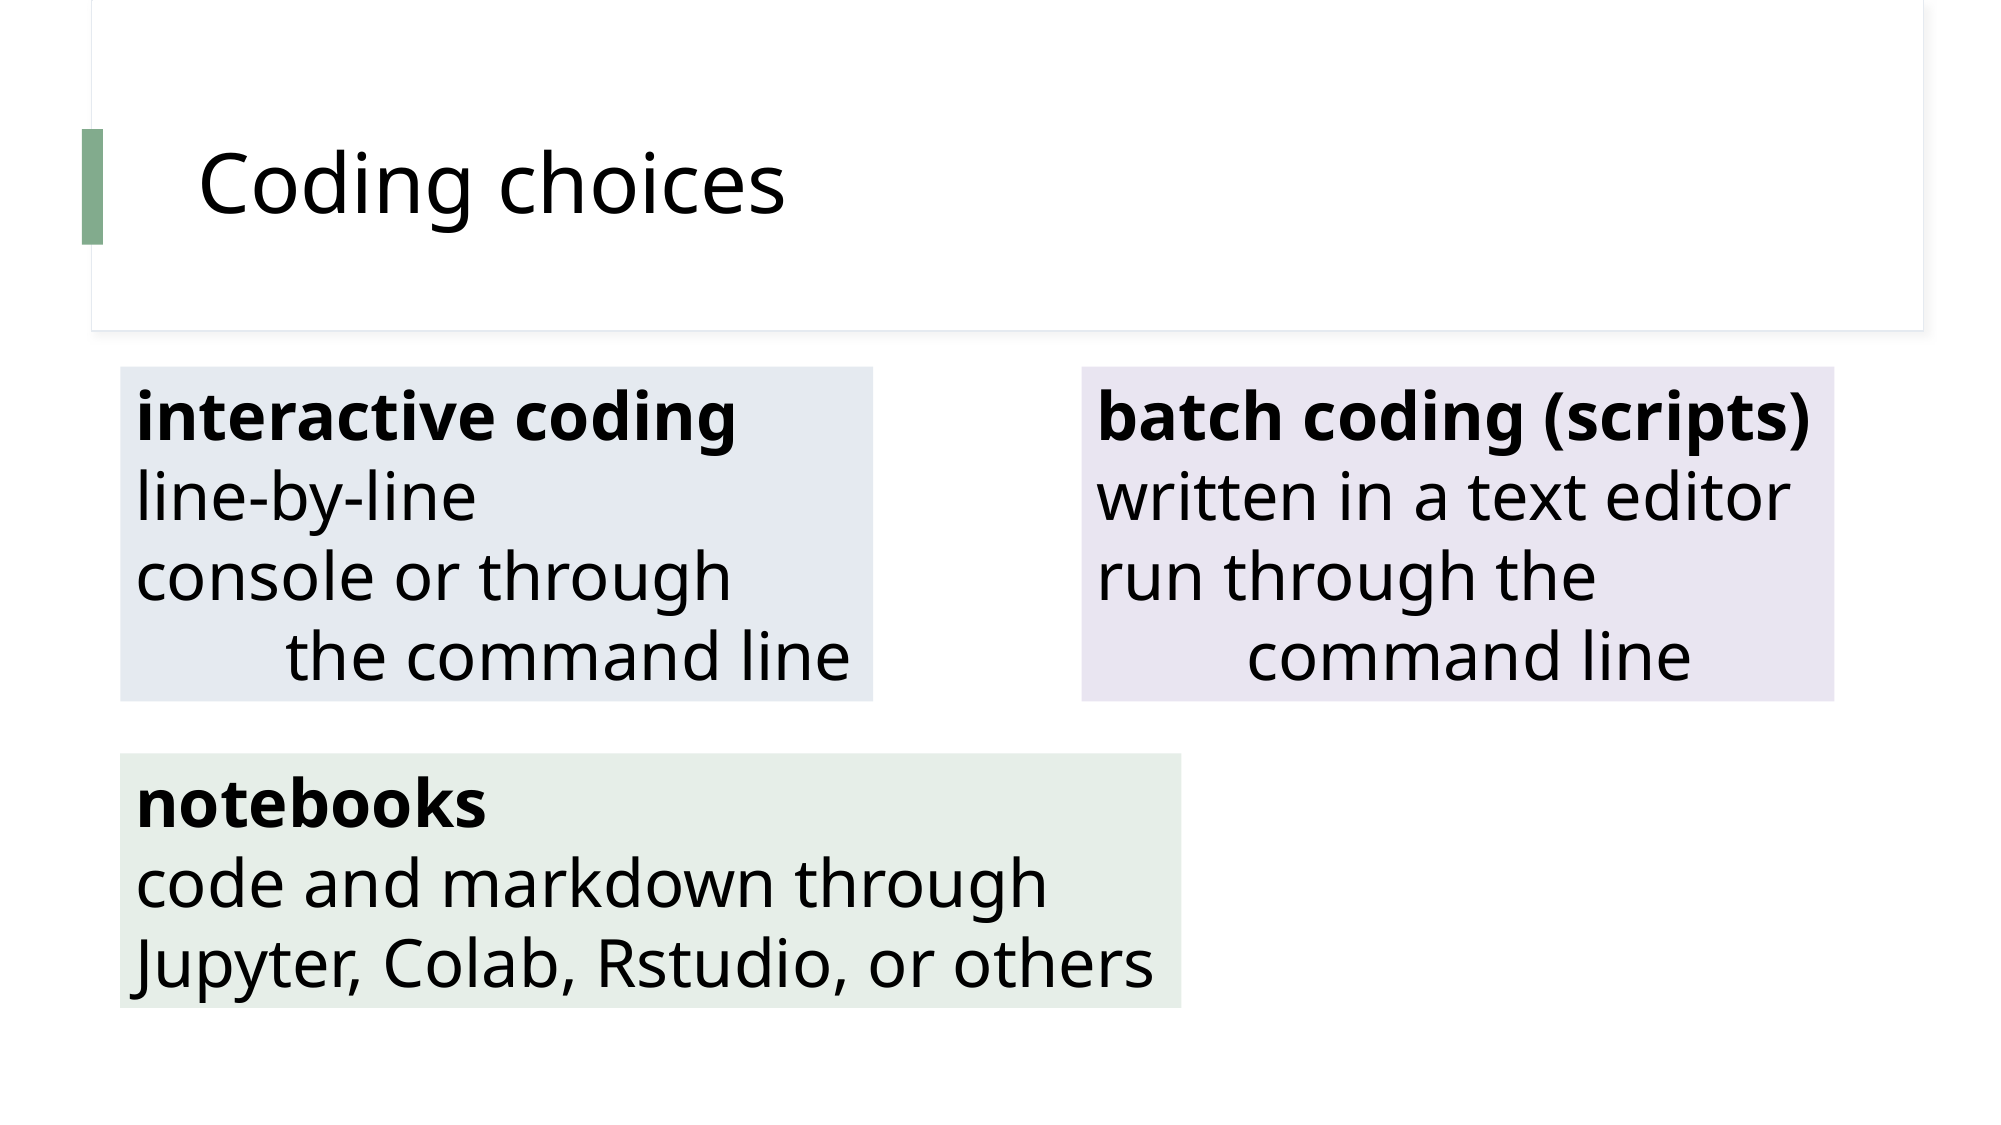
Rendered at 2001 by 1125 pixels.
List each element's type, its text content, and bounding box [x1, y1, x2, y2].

title Coding choices [183, 90, 1851, 284]
text_box batch coding (scripts) written in a text editor run through the command line [1081, 366, 1835, 702]
text_box notebooks code and markdown through Jupyter, Colab, Rstudio, or others [120, 753, 1182, 1008]
text_box interactive coding line-by-line console or through the command line [120, 366, 874, 702]
